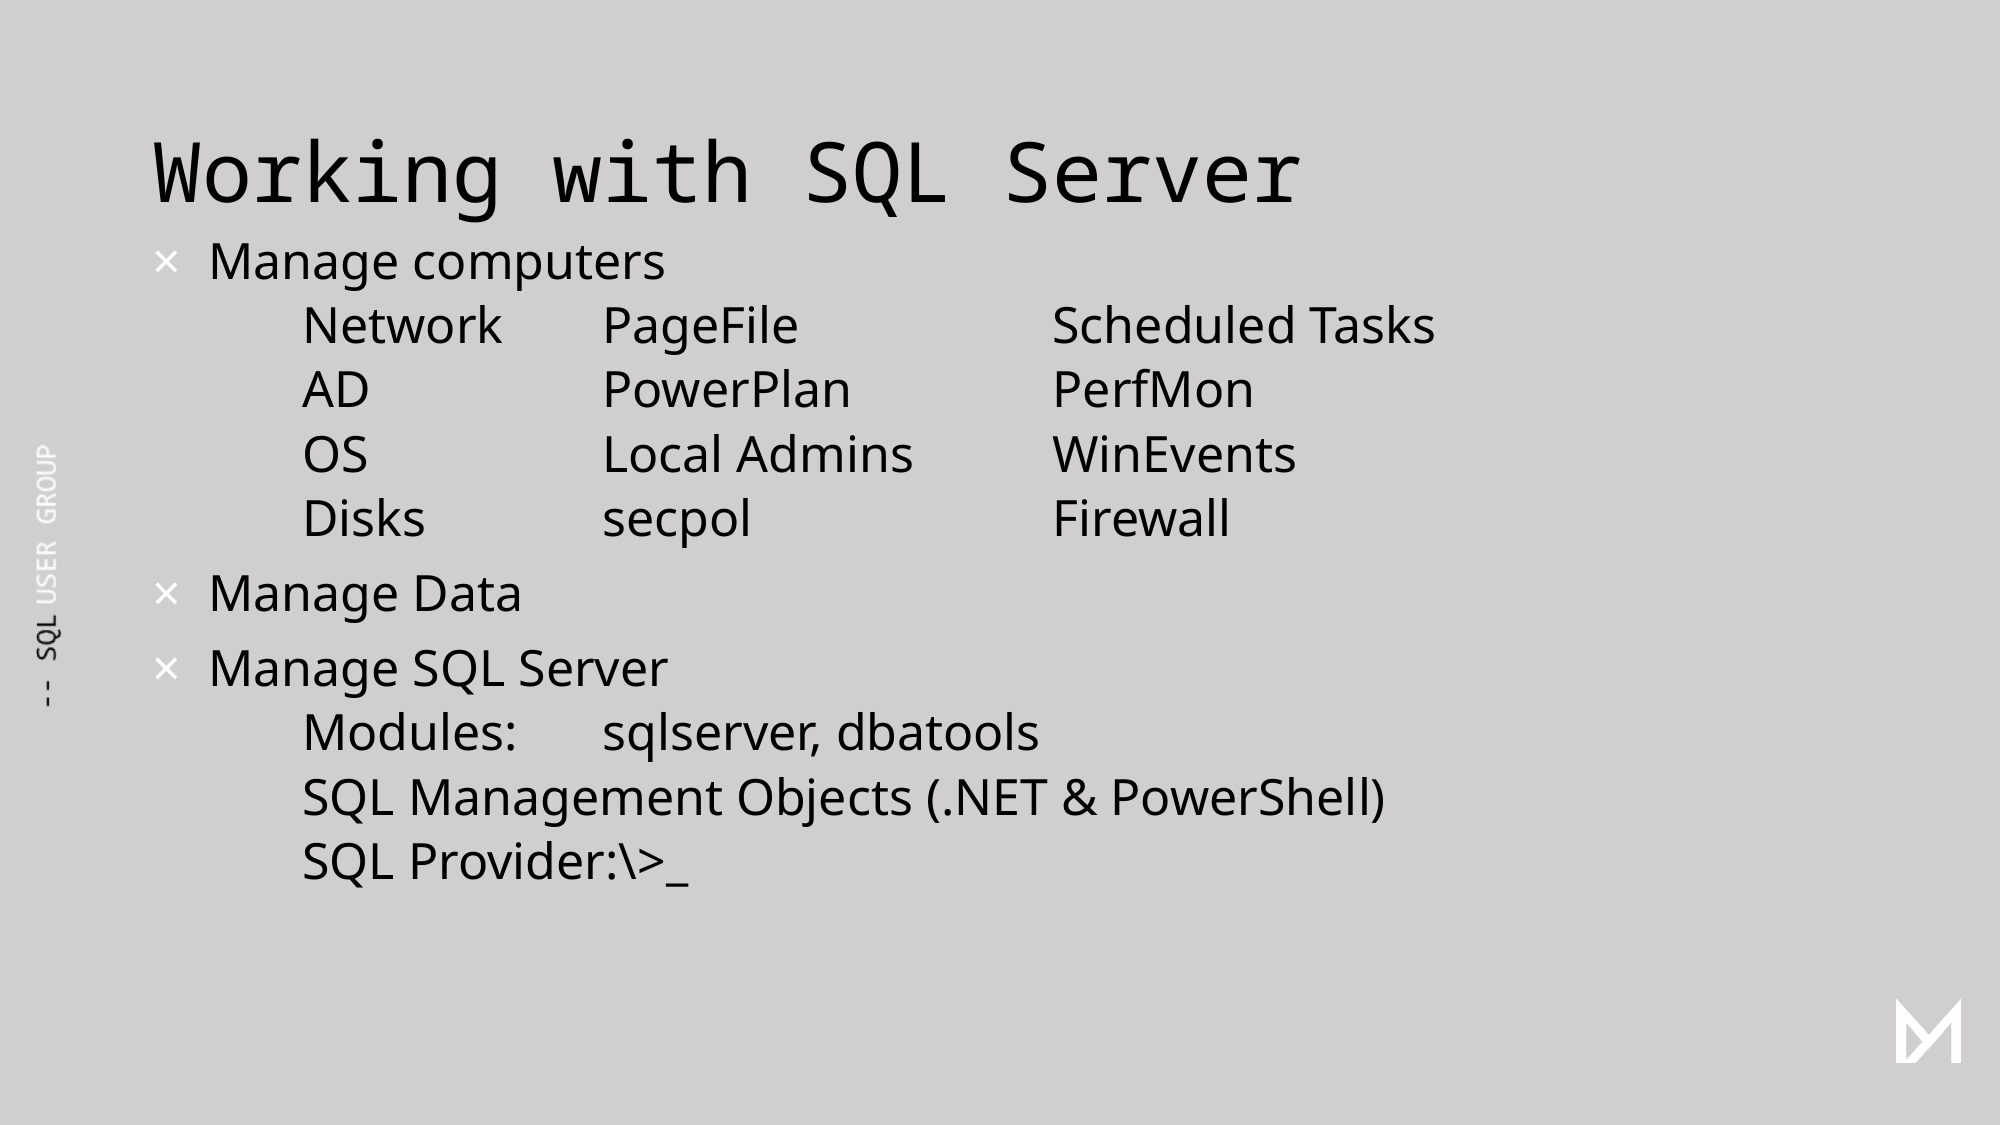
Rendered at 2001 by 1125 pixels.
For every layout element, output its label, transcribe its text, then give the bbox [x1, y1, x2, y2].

picture [1896, 999, 1961, 1063]
title Working with SQL Server [137, 59, 1863, 228]
picture [18, 423, 83, 732]
list Manage computers Network PageFile Scheduled Tasks AD PowerPlan PerfMon OS Local Admins WinEvents Disks secpol Firewall Manage Data Manage SQL Server Modules: sqlserver, dbatools SQL Management Objects (.NET & PowerShell) SQL Provider:\>_ [137, 228, 1863, 1014]
